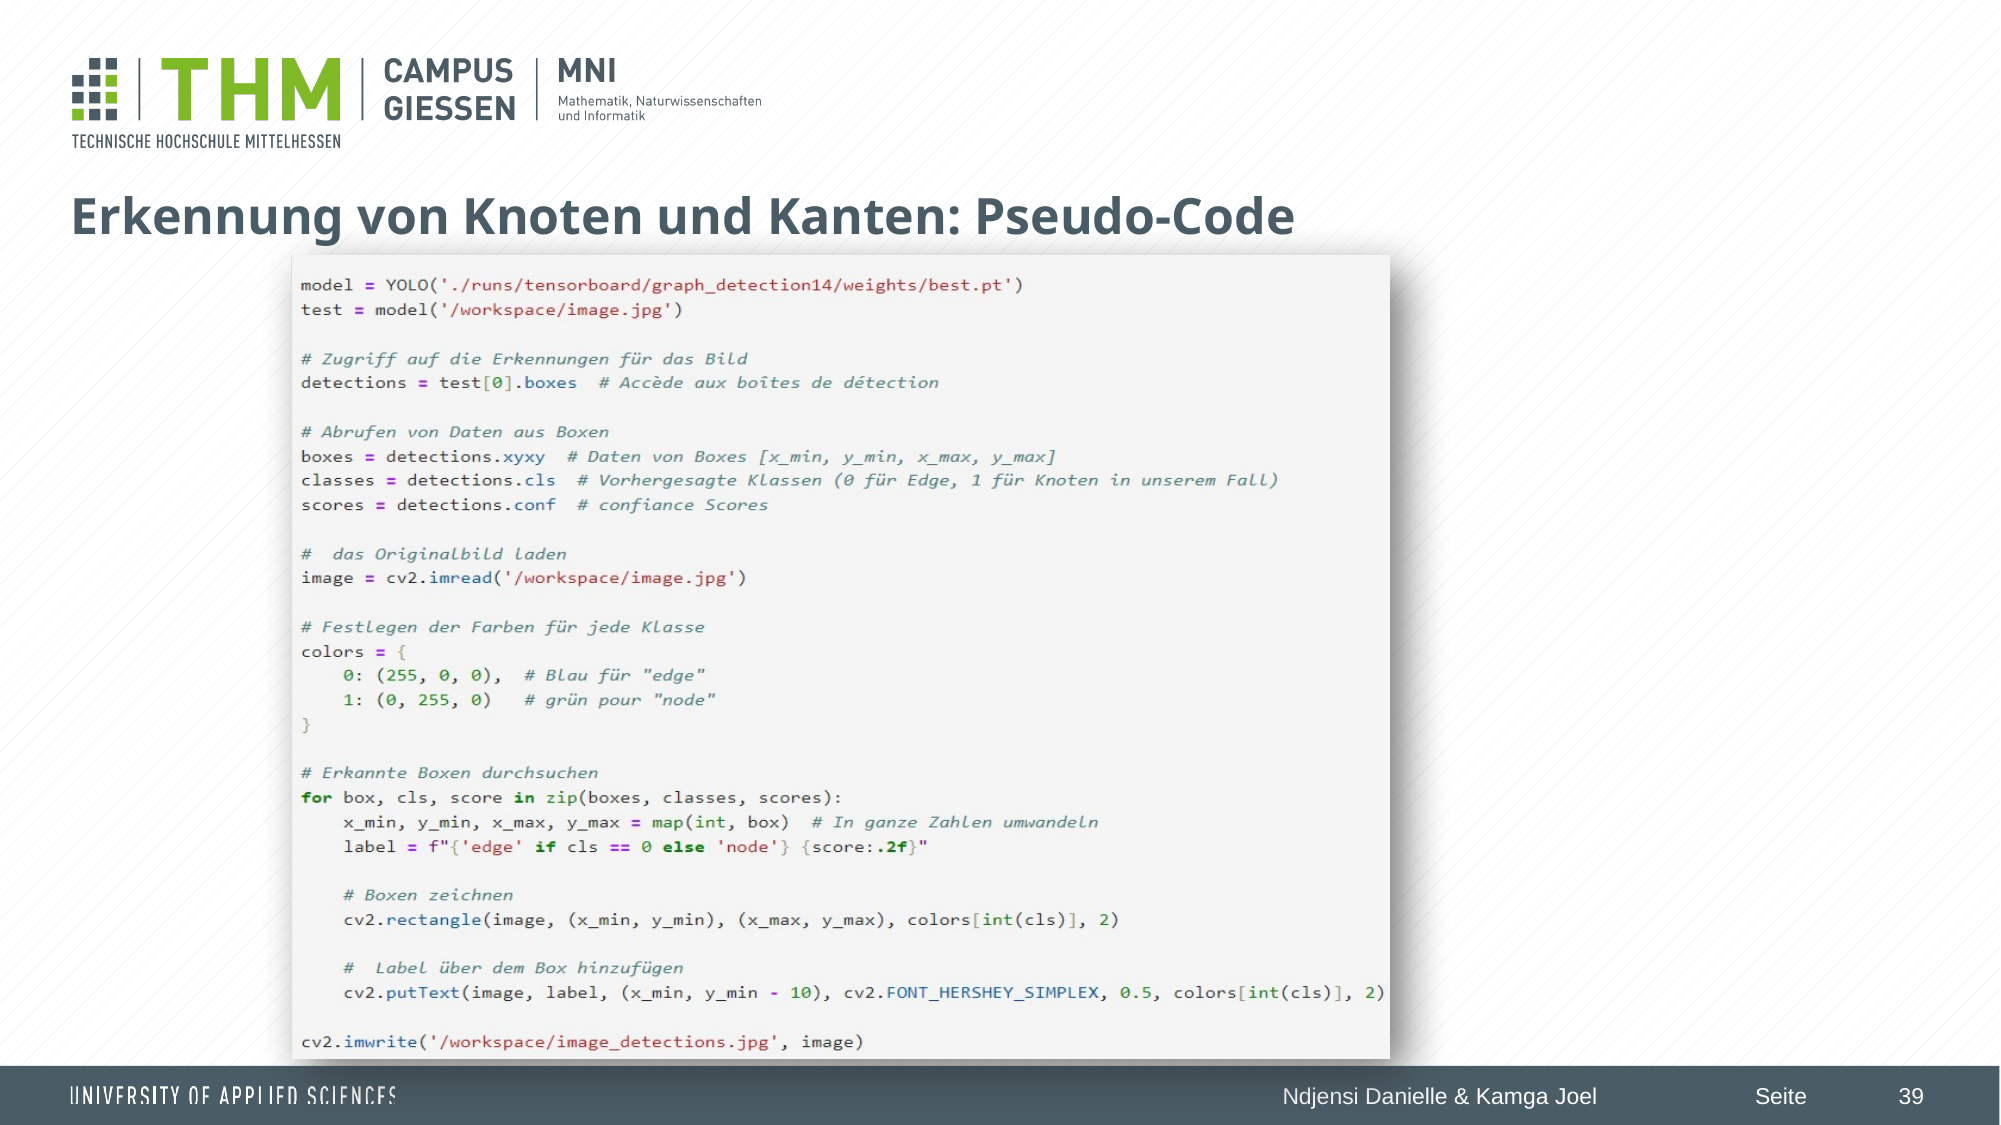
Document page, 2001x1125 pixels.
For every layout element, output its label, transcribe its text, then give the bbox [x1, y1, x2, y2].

slide_number 39 [1834, 1073, 1940, 1118]
title Erkennung von Knoten und Kanten: Pseudo-Code [70, 177, 1913, 272]
picture [72, 58, 761, 148]
picture [290, 255, 1390, 1059]
